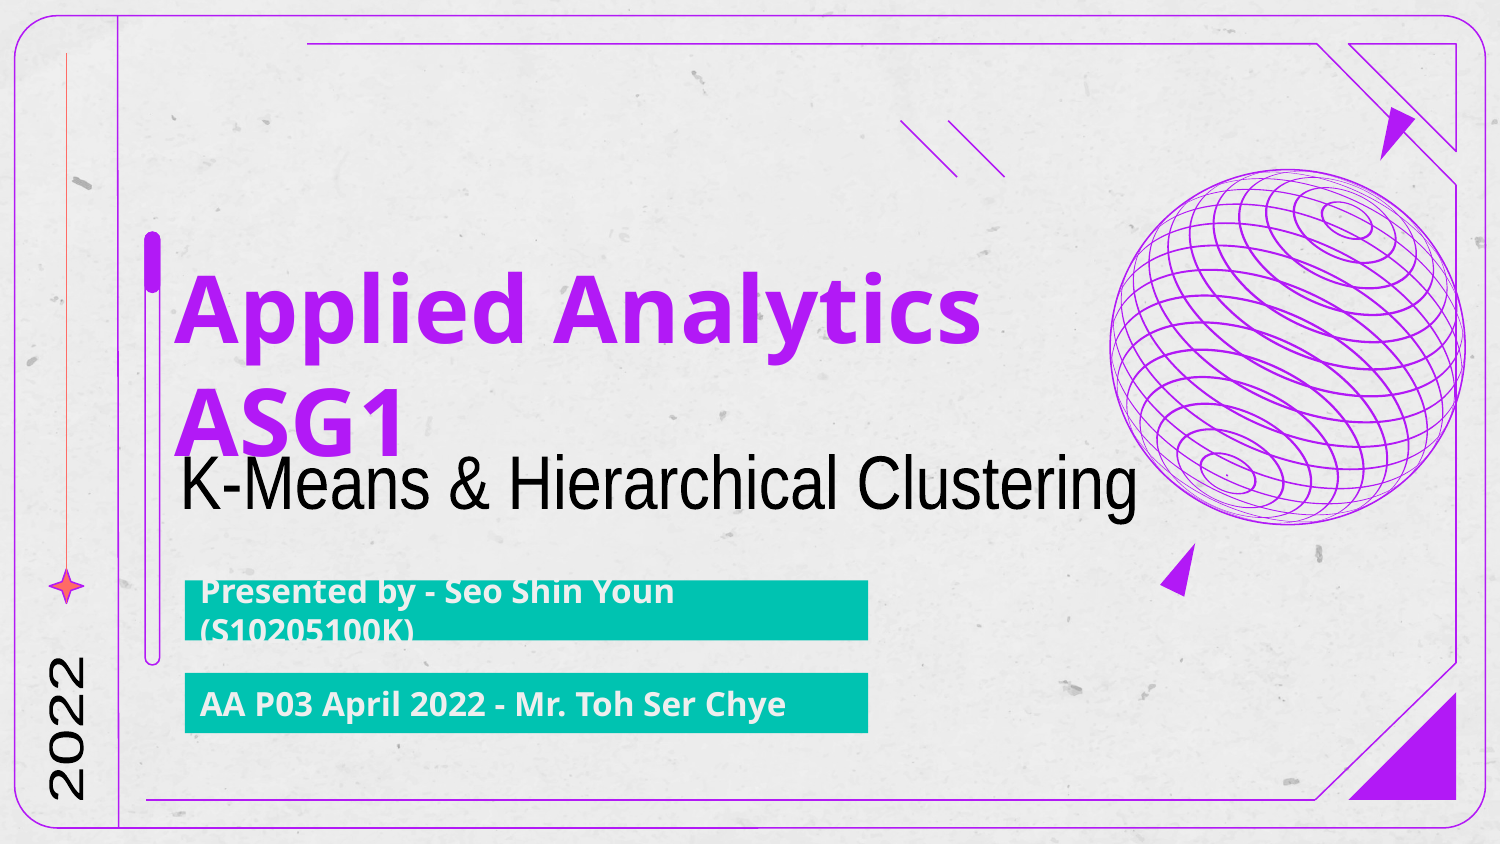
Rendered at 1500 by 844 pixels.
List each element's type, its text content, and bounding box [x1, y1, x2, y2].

subtitle AA P03 April 2022 - Mr. Toh Ser Chye [184, 672, 869, 734]
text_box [144, 231, 160, 666]
text_box [49, 581, 62, 591]
subtitle Presented by - Seo Shin Youn (S10205100K) [184, 580, 869, 641]
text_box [900, 120, 946, 178]
title Applied Analytics ASG1 [164, 255, 1102, 469]
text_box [1273, 86, 1302, 618]
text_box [1307, 169, 1469, 525]
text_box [947, 120, 1005, 178]
text_box [71, 581, 84, 591]
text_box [1107, 169, 1268, 525]
